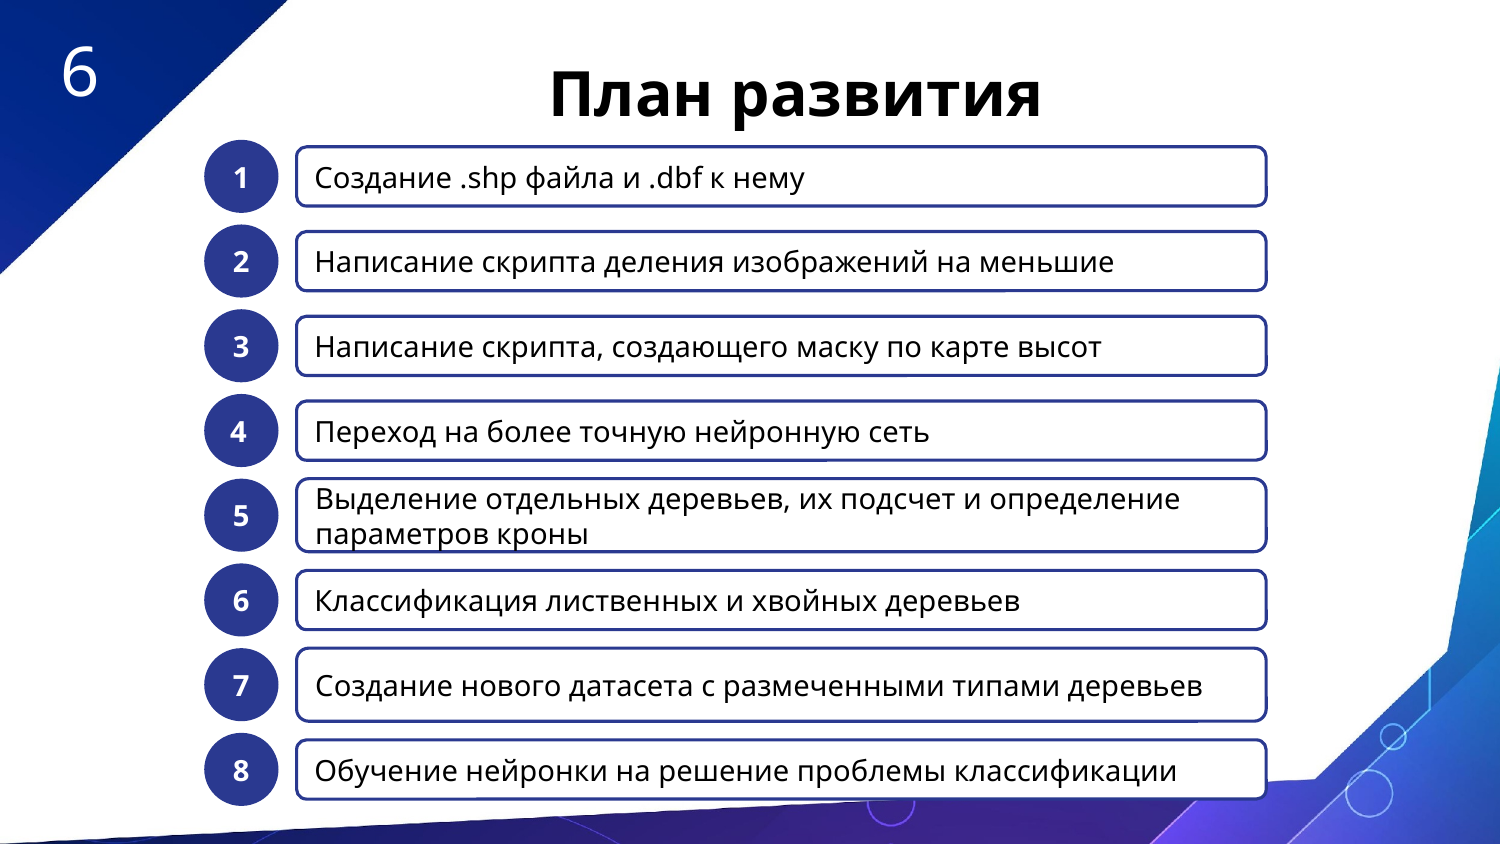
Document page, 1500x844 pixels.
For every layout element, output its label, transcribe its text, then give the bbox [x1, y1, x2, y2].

text_box 6 [204, 563, 279, 637]
text_box Переход на более точную нейронную сеть [296, 400, 1267, 461]
text_box Выделение отдельных деревьев, их подсчет и определение параметров кроны [296, 478, 1267, 552]
text_box 6 [49, 22, 157, 117]
text_box Написание скрипта, создающего маску по карте высот [296, 316, 1267, 376]
text_box Создание нового датасета с размеченными типами деревьев [296, 648, 1267, 722]
text_box 3 [204, 309, 279, 383]
text_box 2 [204, 224, 279, 298]
text_box Написание скрипта деления изображений на меньшие [296, 231, 1267, 291]
text_box 5 [204, 478, 279, 552]
text_box Обучение нейронки на решение проблемы классификации [296, 739, 1267, 800]
text_box Классификация лиственных и хвойных деревьев [296, 570, 1267, 630]
picture [0, 0, 1500, 844]
text_box План развития [174, 38, 1418, 140]
text_box 8 [204, 732, 279, 806]
text_box Создание .shp файла и .dbf к нему [296, 146, 1267, 207]
text_box 1 [204, 139, 279, 213]
text_box 7 [204, 648, 279, 722]
text_box 4 [204, 393, 279, 468]
